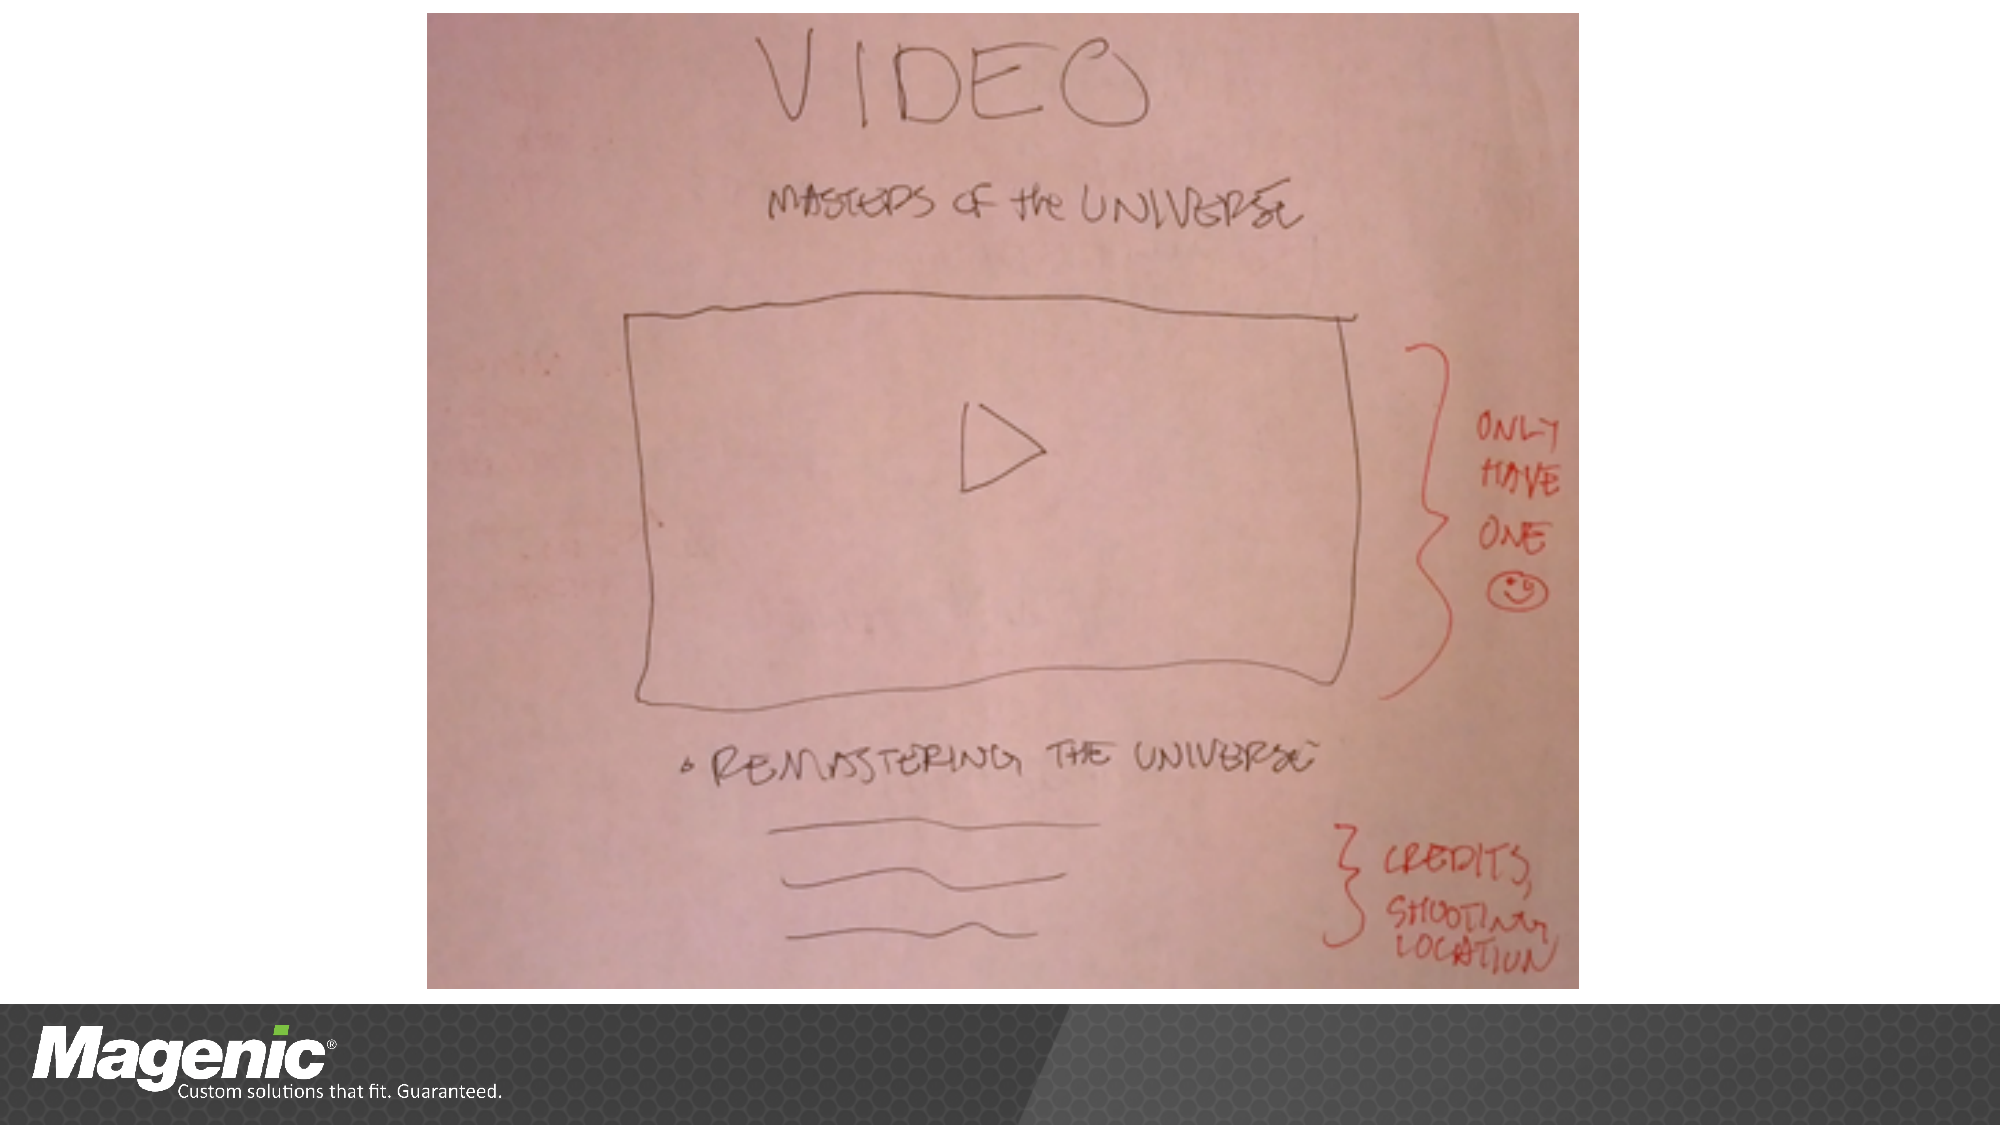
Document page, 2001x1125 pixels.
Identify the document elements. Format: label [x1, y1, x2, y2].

picture [427, 13, 1579, 989]
picture [0, 1004, 2000, 1125]
